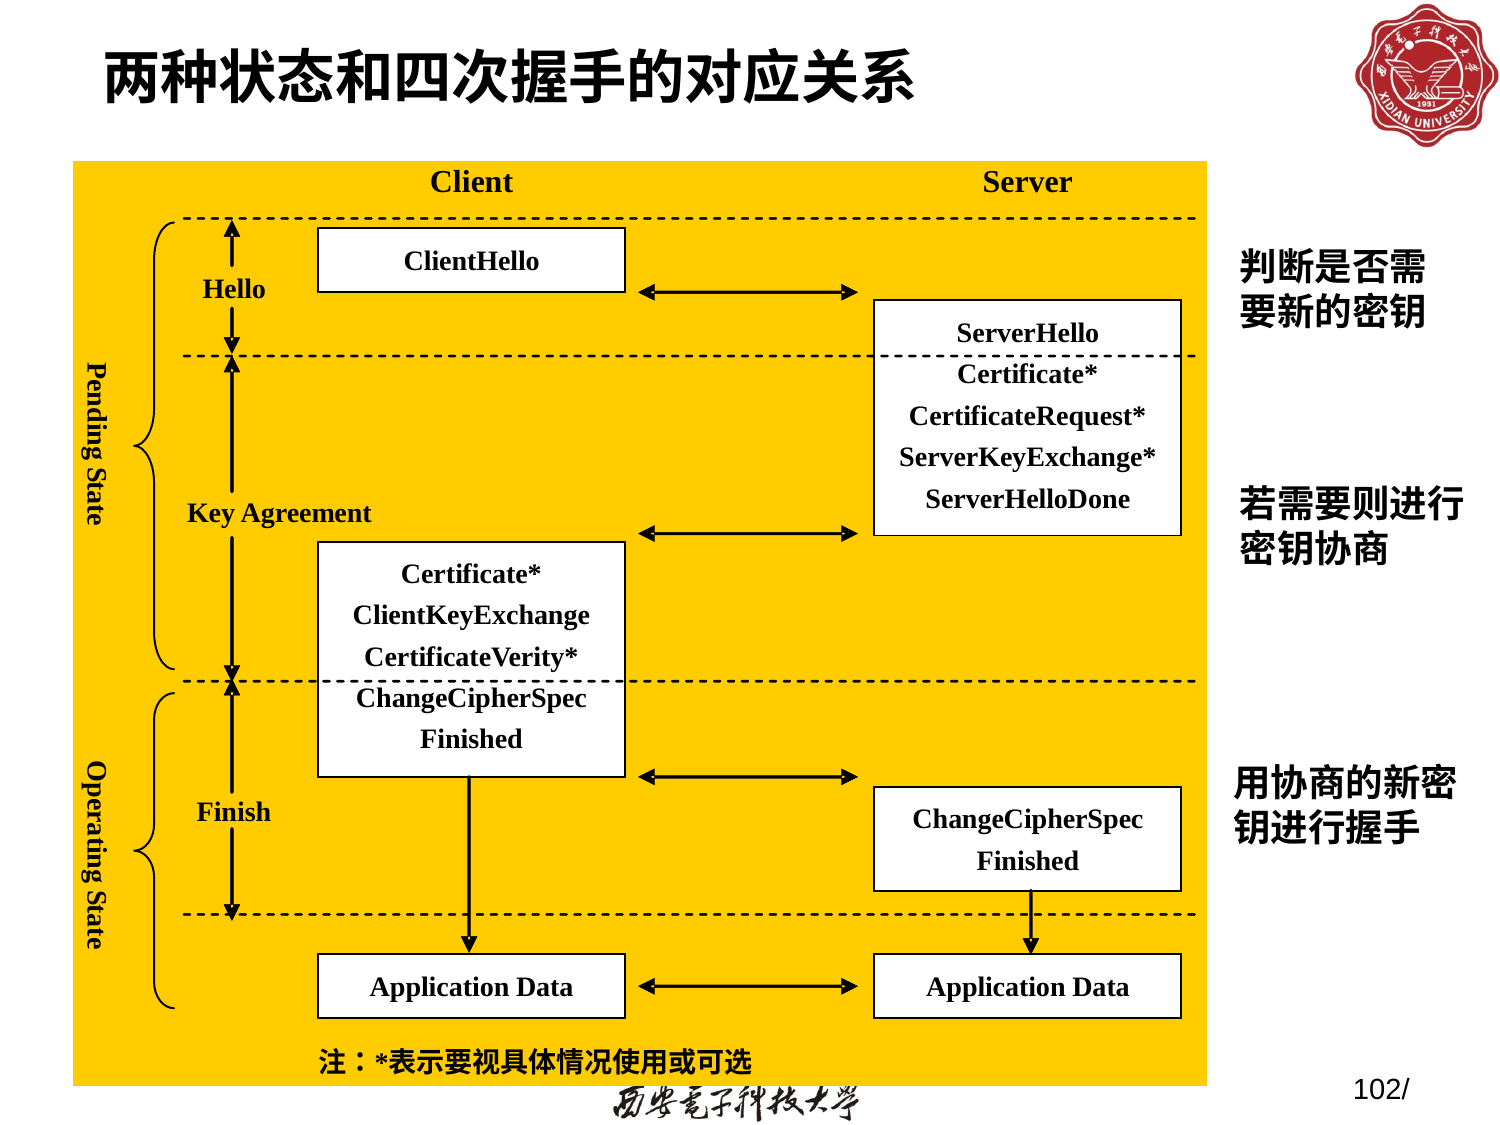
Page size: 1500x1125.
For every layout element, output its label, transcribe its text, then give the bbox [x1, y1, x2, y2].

picture [1350, 0, 1500, 150]
text_box 用协商的新密钥进行握手 [1218, 751, 1481, 856]
text_box 若需要则进行密钥协商 [1224, 472, 1488, 578]
picture [612, 1087, 863, 1125]
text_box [72, 160, 1207, 1087]
slide_number 102/ [1212, 1062, 1426, 1113]
text_box 判断是否需要新的密钥 [1224, 235, 1475, 340]
text_box 两种状态和四次握手的对应关系 [87, 24, 1399, 126]
